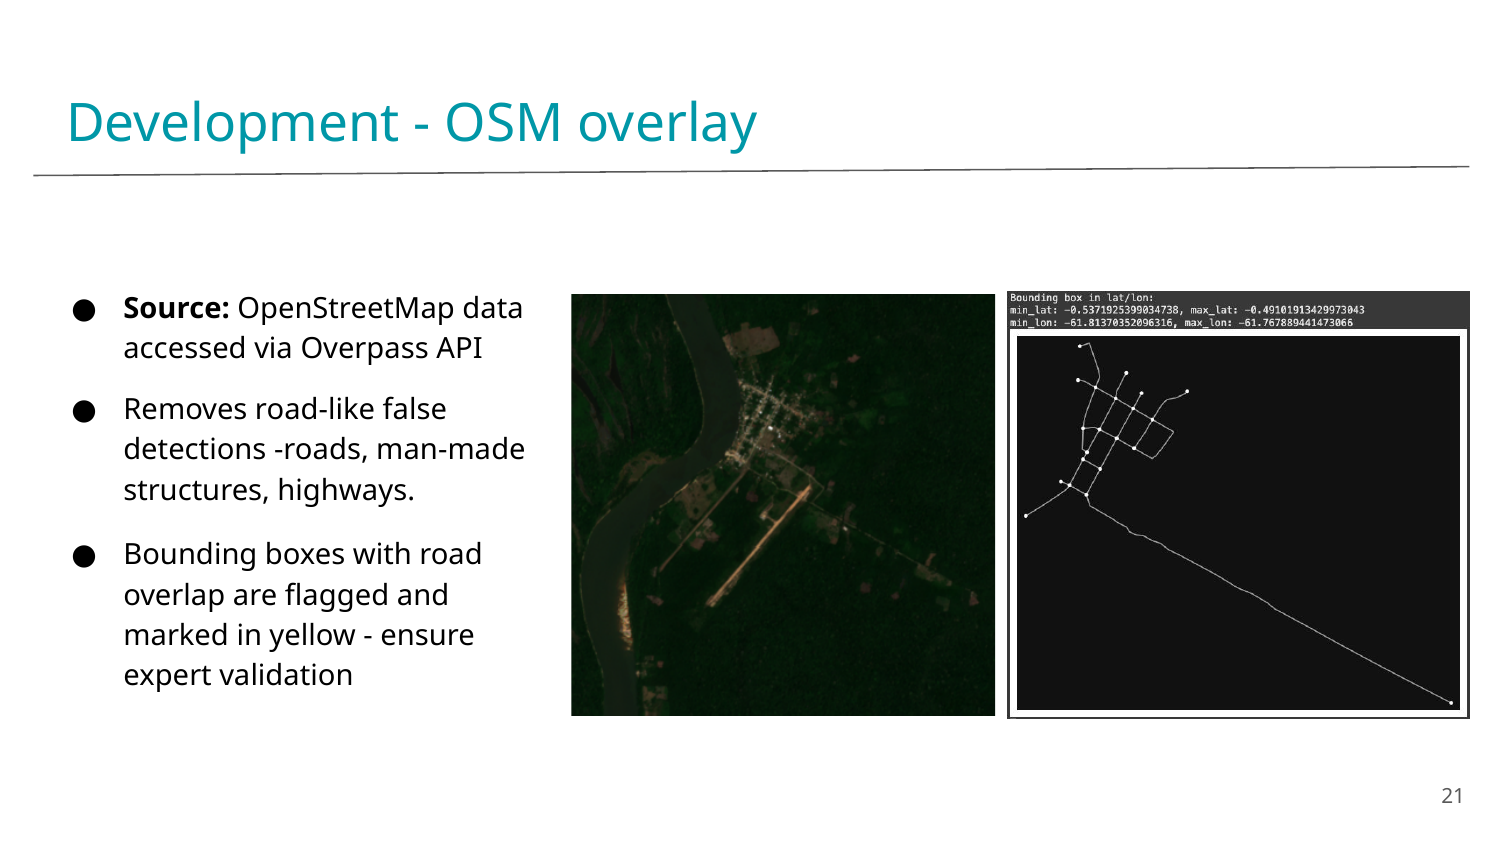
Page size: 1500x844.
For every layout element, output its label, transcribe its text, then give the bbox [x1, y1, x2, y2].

slide_number ‹#› [1389, 764, 1480, 830]
picture [1007, 291, 1470, 720]
title Development - OSM overlay [51, 72, 1449, 165]
list Source: OpenStreetMap data accessed via Overpass API Removes road-like false detections -roads, man-made structures, highways. Bounding boxes with road overlap are flagged and marked in yellow - ensure expert validation [33, 269, 568, 830]
picture [571, 294, 996, 716]
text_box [33, 166, 1470, 176]
